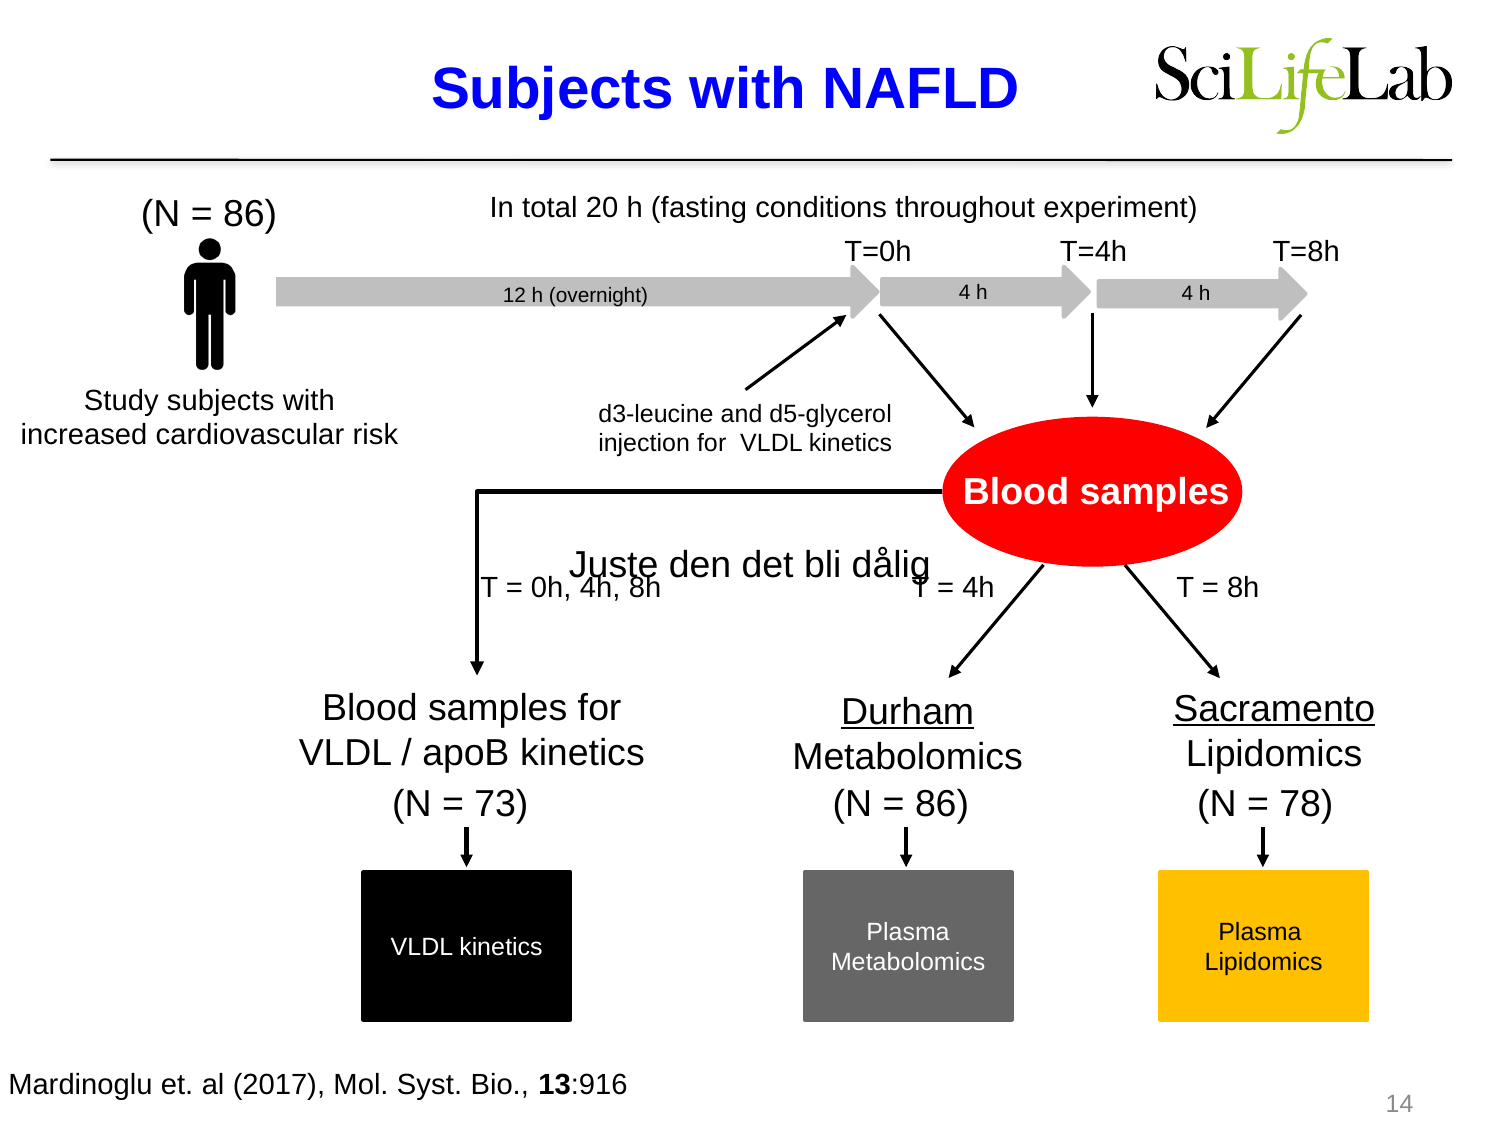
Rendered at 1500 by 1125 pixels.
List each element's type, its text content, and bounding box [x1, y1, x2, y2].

picture [143, 237, 276, 371]
text_box (N = 86) [818, 771, 985, 832]
text_box In total 20 h (fasting conditions throughout experiment) [474, 180, 1214, 231]
text_box (N = 78) [1182, 771, 1349, 832]
text_box Blood samples [948, 459, 1245, 520]
text_box [940, 467, 948, 517]
text_box [1226, 275, 1308, 321]
text_box [954, 414, 1231, 459]
text_box Durham Metabolomics [777, 679, 1038, 785]
text_box [1003, 275, 1091, 319]
text_box [950, 520, 1234, 569]
text_box [281, 277, 488, 307]
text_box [476, 491, 943, 676]
text_box Blood samples for VLDL / apoB kinetics [283, 675, 671, 781]
text_box T = 8h [1177, 561, 1275, 611]
text_box (N = 73) [377, 771, 544, 832]
picture [1156, 38, 1452, 134]
text_box [1096, 279, 1166, 309]
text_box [745, 314, 847, 390]
text_box T=4h [1045, 224, 1143, 275]
text_box T = 8h [1161, 561, 1168, 611]
text_box [880, 277, 944, 307]
text_box d3-leucine and d5-glycerol injection for VLDL kinetics [583, 389, 908, 465]
text_box T = 4h [947, 561, 991, 611]
text_box Sacramento Lipidomics [1158, 677, 1390, 782]
text_box [899, 832, 913, 868]
slide_number 14 [1078, 1072, 1429, 1125]
text_box 12 h (overnight) [488, 273, 664, 314]
text_box T = 4h [1001, 561, 1010, 611]
text_box T=0h [829, 224, 927, 275]
text_box T=8h [1257, 224, 1355, 275]
text_box 4 h [1166, 272, 1226, 312]
text_box [664, 275, 880, 319]
text_box 4 h [944, 271, 1003, 311]
text_box [1256, 832, 1270, 868]
text_box Plasma Metabolomics [803, 870, 1014, 1022]
text_box VLDL kinetics [361, 870, 572, 1022]
text_box Subjects with NAFLD [203, 42, 1248, 128]
text_box [460, 832, 473, 868]
text_box Mardinoglu et. al (2017), Mol. Syst. Bio., 13:916 [0, 1057, 820, 1108]
text_box Plasma Lipidomics [1158, 870, 1369, 1022]
text_box (N = 86) [126, 181, 293, 241]
text_box T = 0h, 4h, 8h [465, 561, 471, 611]
text_box Study subjects with increased cardiovascular risk [5, 373, 414, 459]
